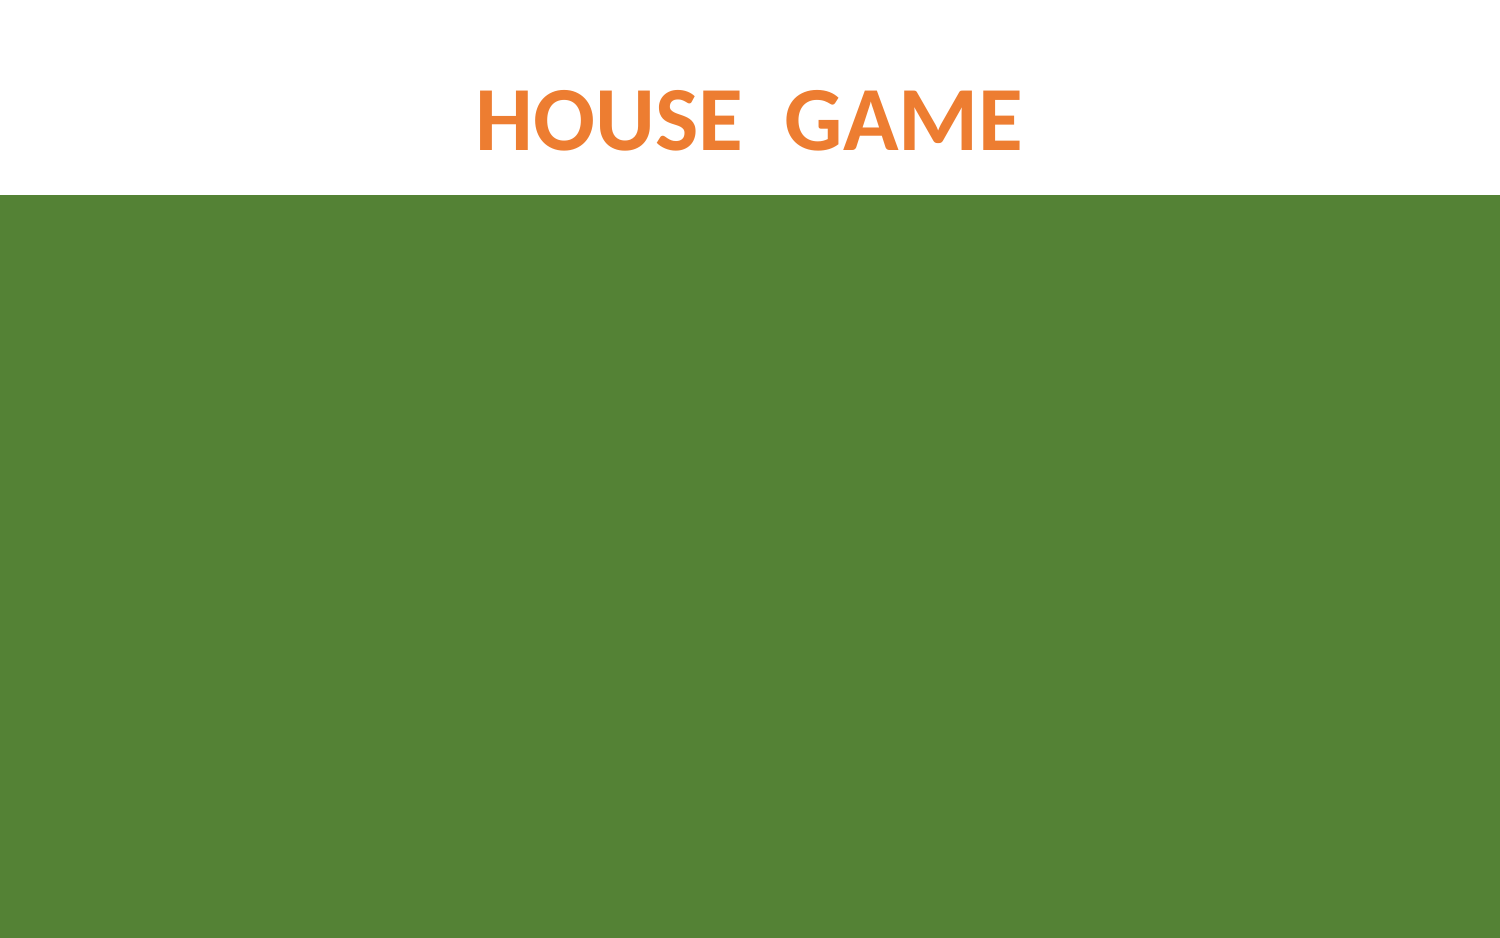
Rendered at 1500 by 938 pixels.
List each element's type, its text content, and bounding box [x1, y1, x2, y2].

text_box [0, 195, 1500, 938]
title HOUSE GAME [103, 30, 1397, 212]
